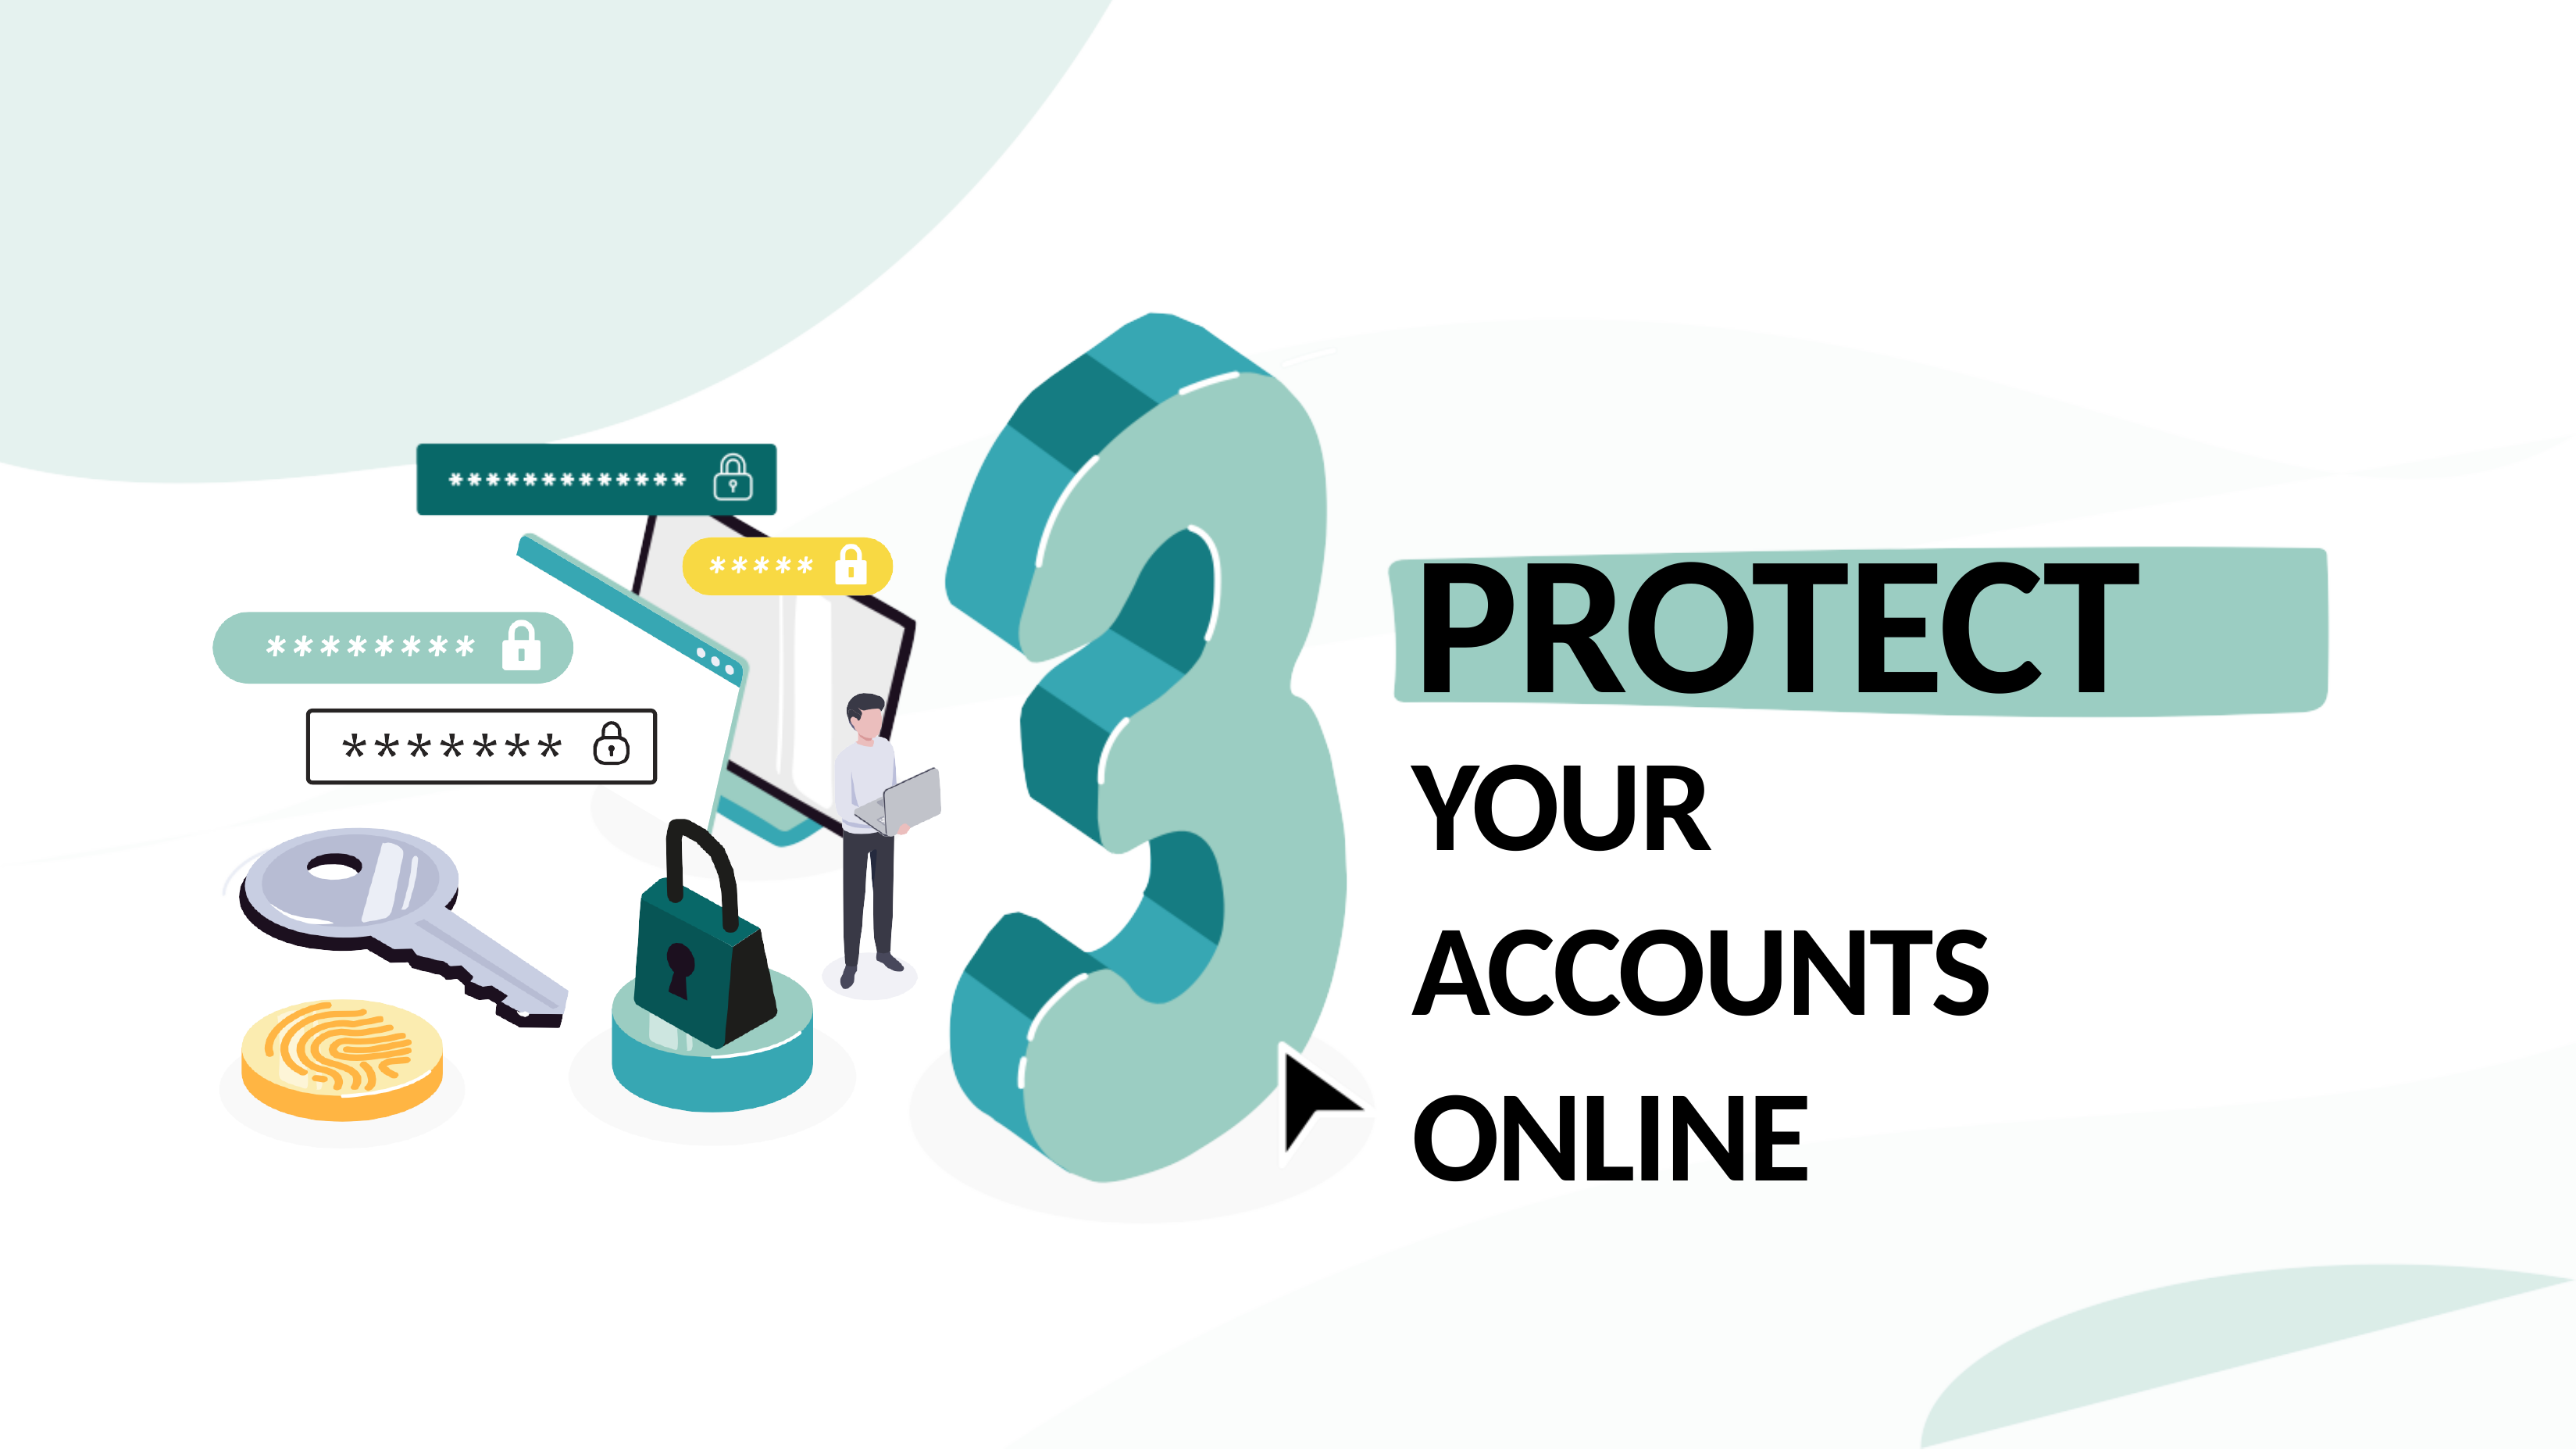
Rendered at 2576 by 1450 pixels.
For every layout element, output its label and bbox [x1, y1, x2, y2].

text_box [0, 0, 2576, 1450]
text_box [212, 536, 941, 1148]
